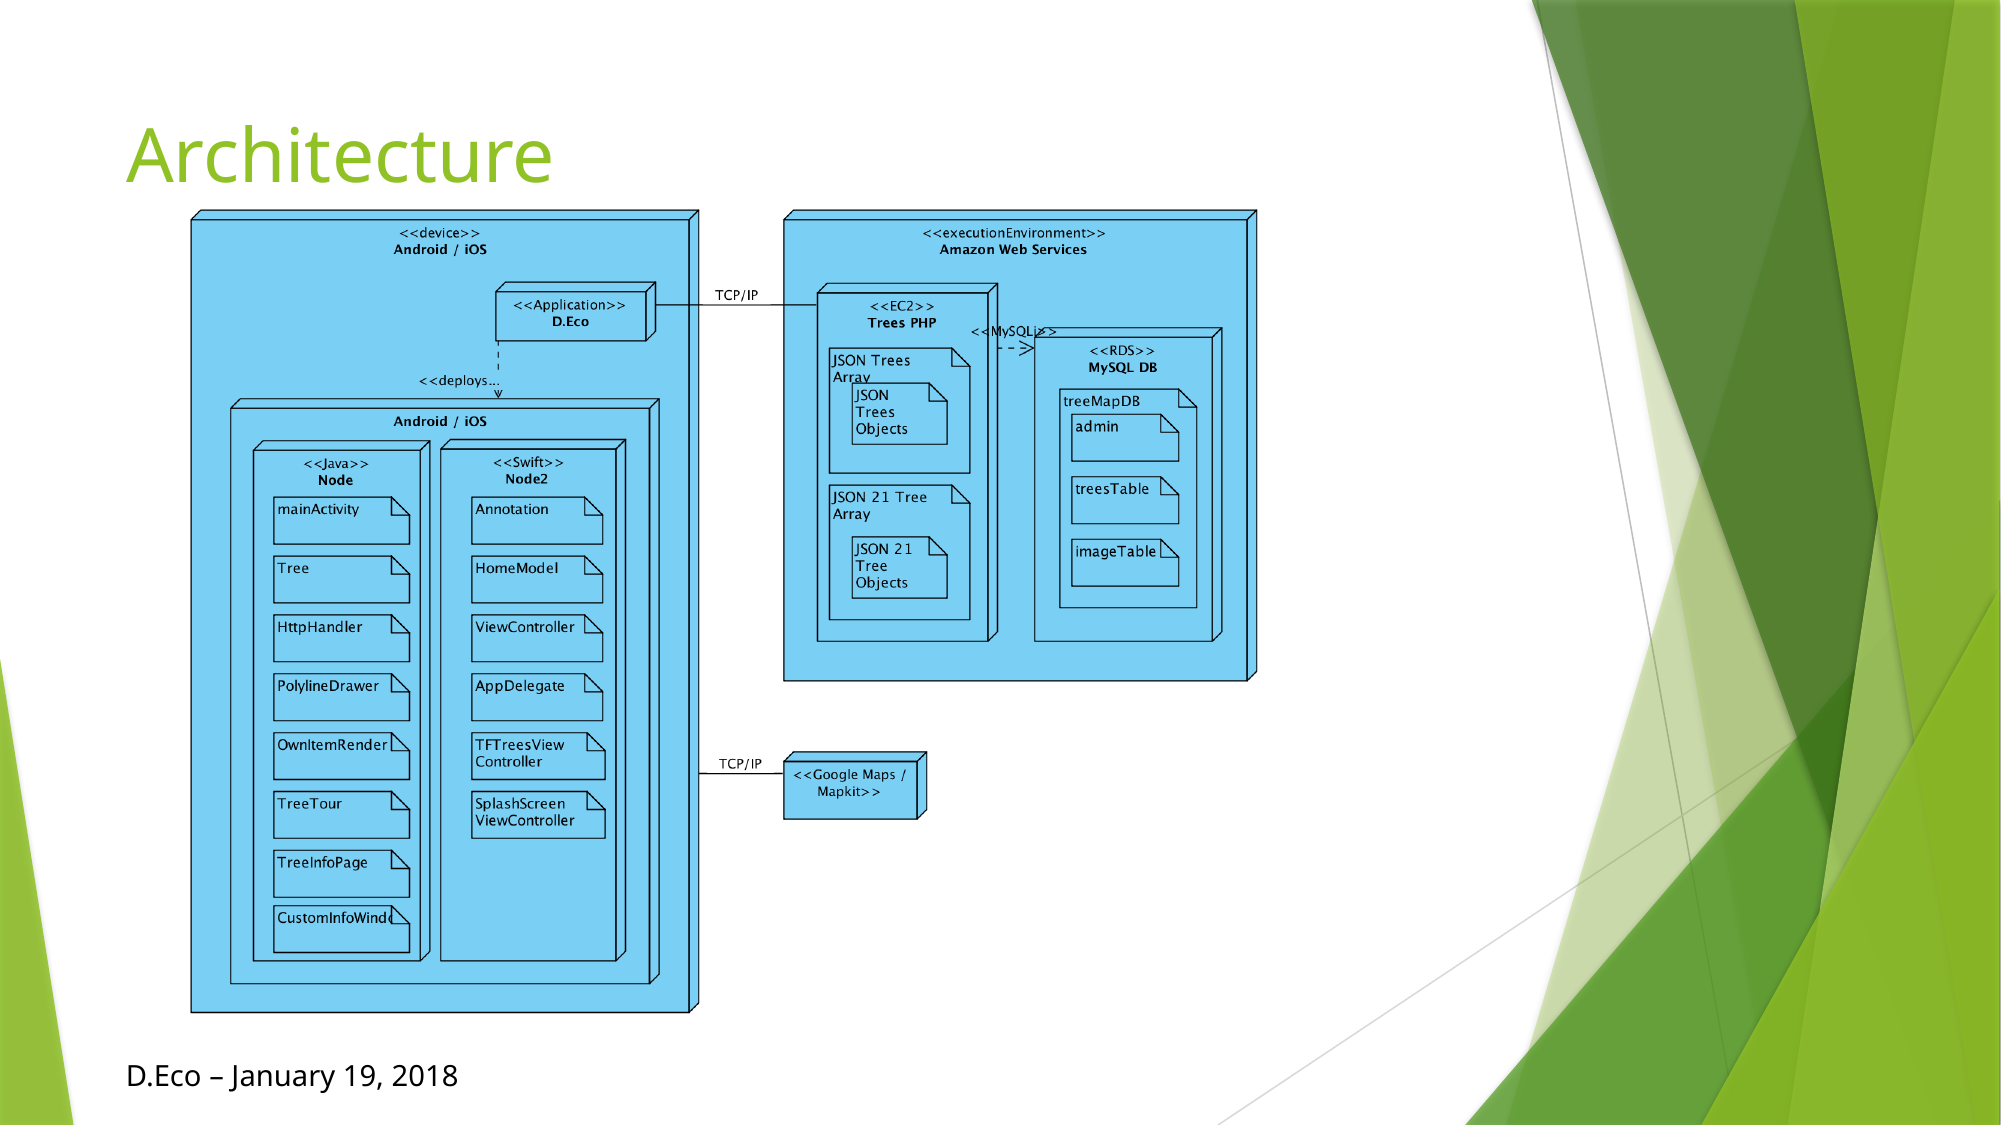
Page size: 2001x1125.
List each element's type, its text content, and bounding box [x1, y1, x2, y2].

text_box D.Eco – January 19, 2018 [111, 1049, 508, 1100]
picture [168, 183, 1291, 1030]
title Architecture [111, 99, 1522, 317]
